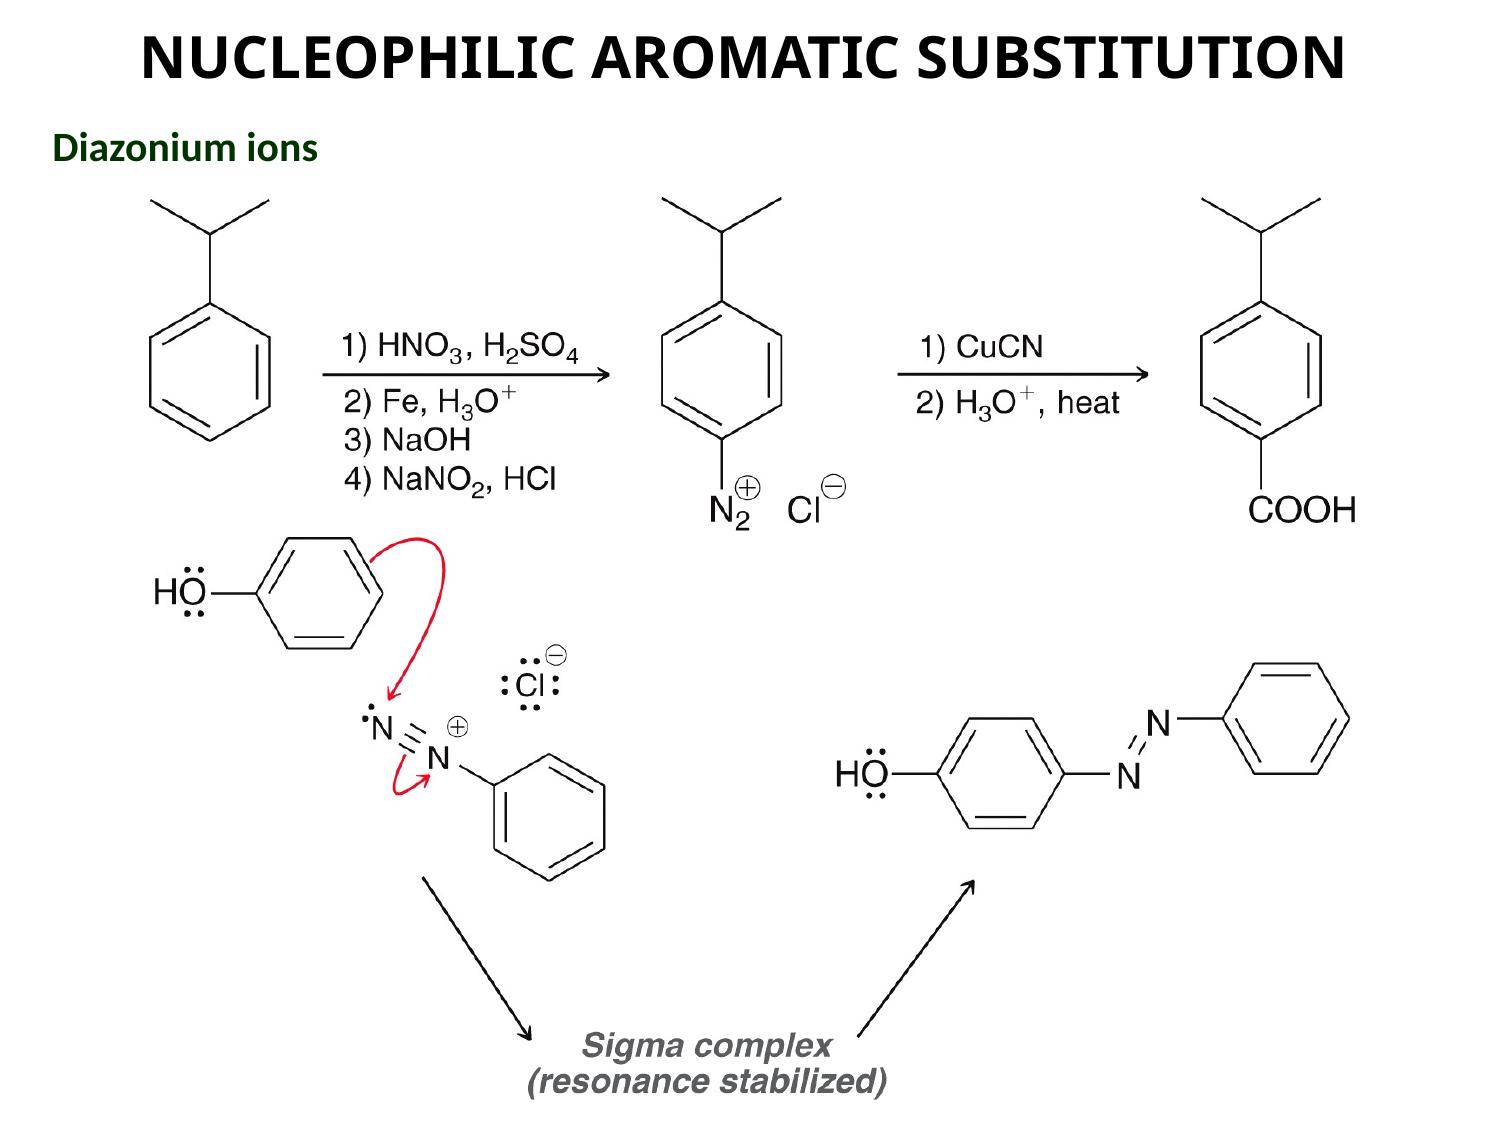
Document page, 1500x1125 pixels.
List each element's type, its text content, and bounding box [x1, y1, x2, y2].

text_box NUCLEOPHILIC AROMATIC SUBSTITUTION Diazonium ions [37, 12, 1450, 200]
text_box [139, 187, 1366, 1101]
